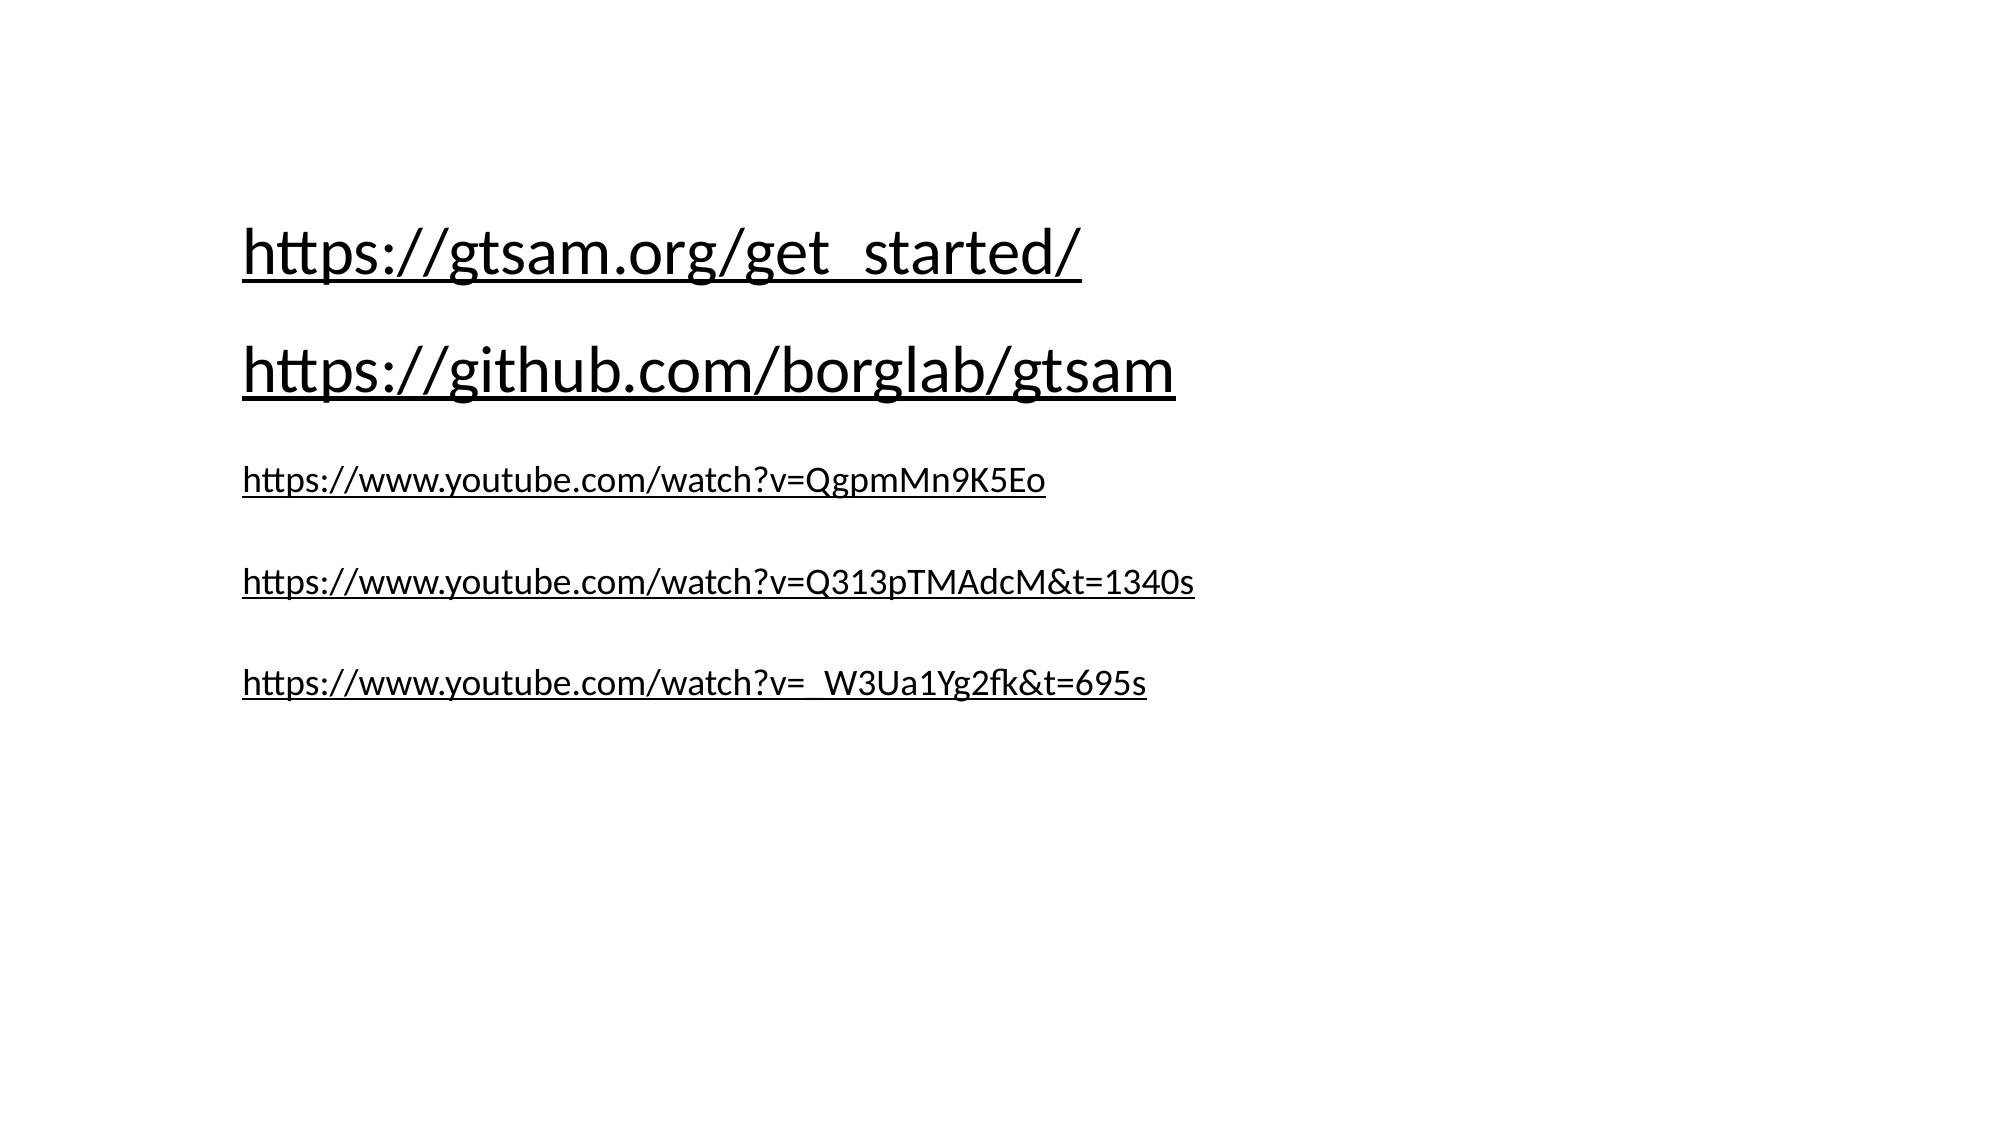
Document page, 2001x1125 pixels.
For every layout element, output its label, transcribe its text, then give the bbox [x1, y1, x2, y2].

text_box https://gtsam.org/get_started/ [227, 200, 1228, 296]
text_box https://github.com/borglab/gtsam [227, 318, 1228, 413]
text_box https://www.youtube.com/watch?v=_W3Ua1Yg2fk&t=695s [227, 650, 1228, 710]
text_box https://www.youtube.com/watch?v=Q313pTMAdcM&t=1340s [227, 549, 1228, 609]
text_box https://www.youtube.com/watch?v=QgpmMn9K5Eo [227, 448, 1228, 508]
